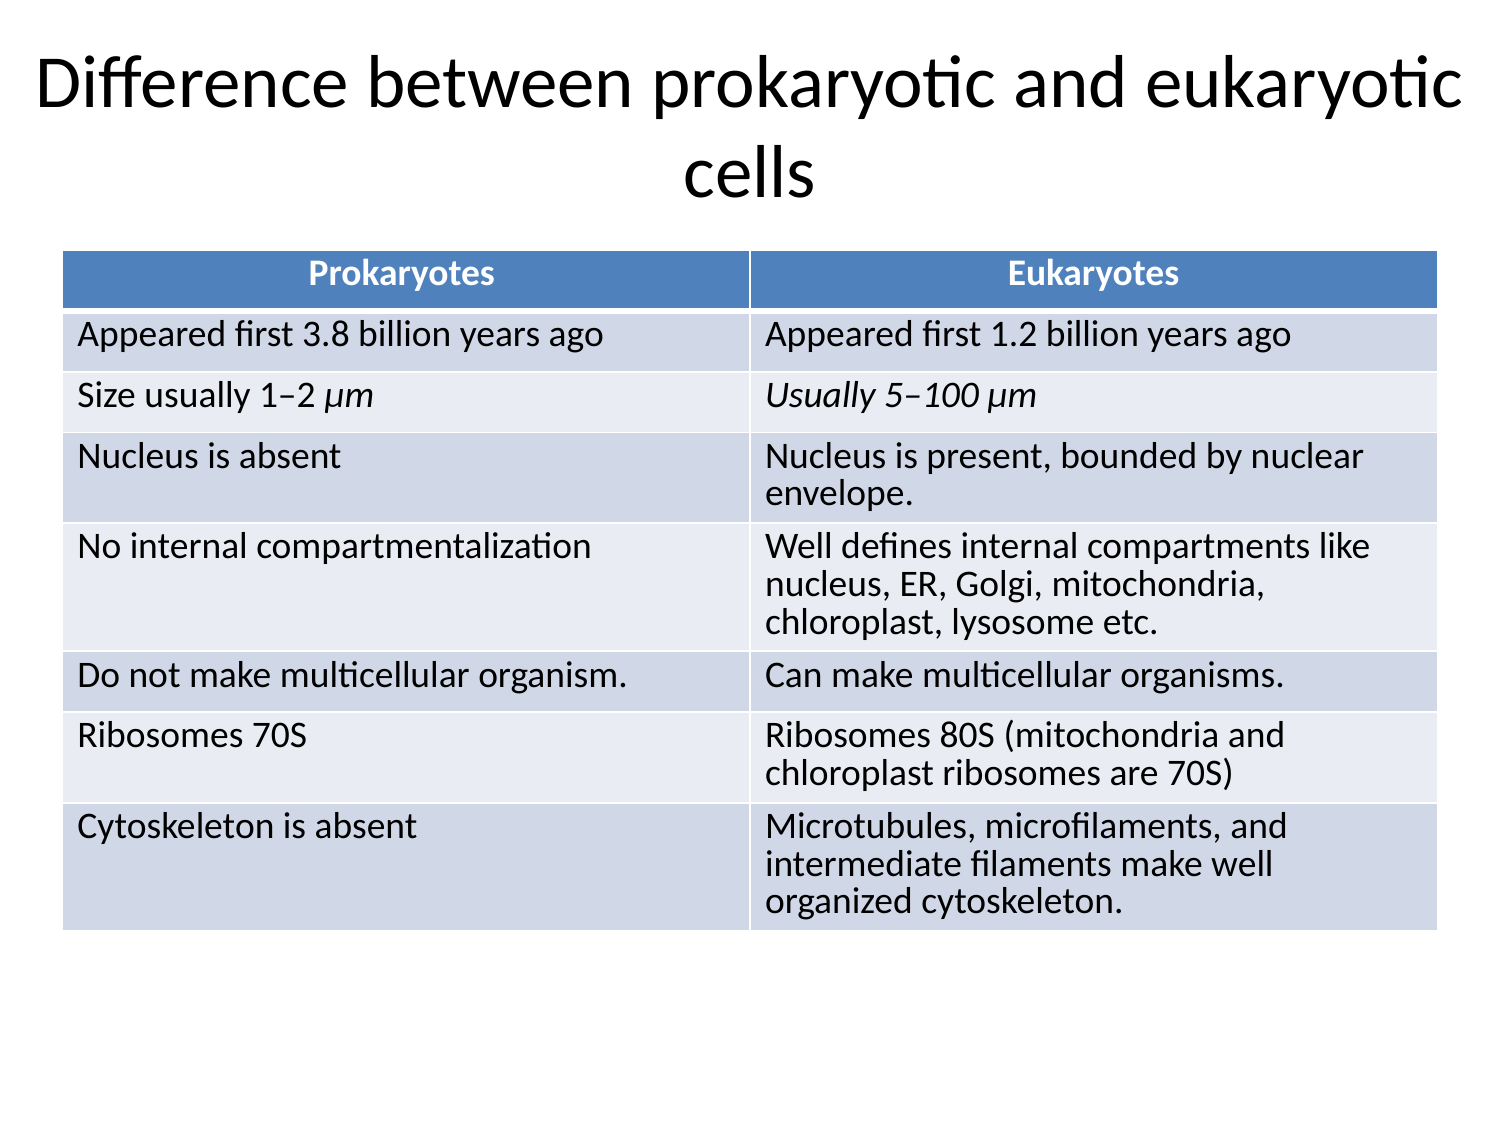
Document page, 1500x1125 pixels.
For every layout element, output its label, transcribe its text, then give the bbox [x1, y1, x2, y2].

table_cell Usually 5–100 μm [751, 373, 1437, 432]
table_cell Ribosomes 70S [63, 713, 749, 802]
table_cell Do not make multicellular organism. [63, 652, 749, 711]
table_cell Cytoskeleton is absent [63, 804, 749, 930]
text_box Difference between prokaryotic and eukaryotic cells [0, 24, 1500, 220]
table_cell Size usually 1–2 μm [63, 373, 749, 432]
table_cell Well defines internal compartments like nucleus, ER, Golgi, mitochondria, chloroplast, lysosome etc. [751, 524, 1437, 650]
table_cell Nucleus is absent [63, 433, 749, 522]
table_cell Appeared first 3.8 billion years ago [63, 314, 749, 371]
table_header Eukaryotes [751, 251, 1437, 308]
table_cell Can make multicellular organisms. [751, 652, 1437, 711]
table_cell No internal compartmentalization [63, 524, 749, 650]
table_cell Nucleus is present, bounded by nuclear envelope. [751, 433, 1437, 522]
table_cell Microtubules, microfilaments, and intermediate filaments make well organized cytoskeleton. [751, 804, 1437, 930]
table_cell Appeared first 1.2 billion years ago [751, 314, 1437, 371]
table_cell Ribosomes 80S (mitochondria and chloroplast ribosomes are 70S) [751, 713, 1437, 802]
table_header Prokaryotes [63, 251, 749, 308]
